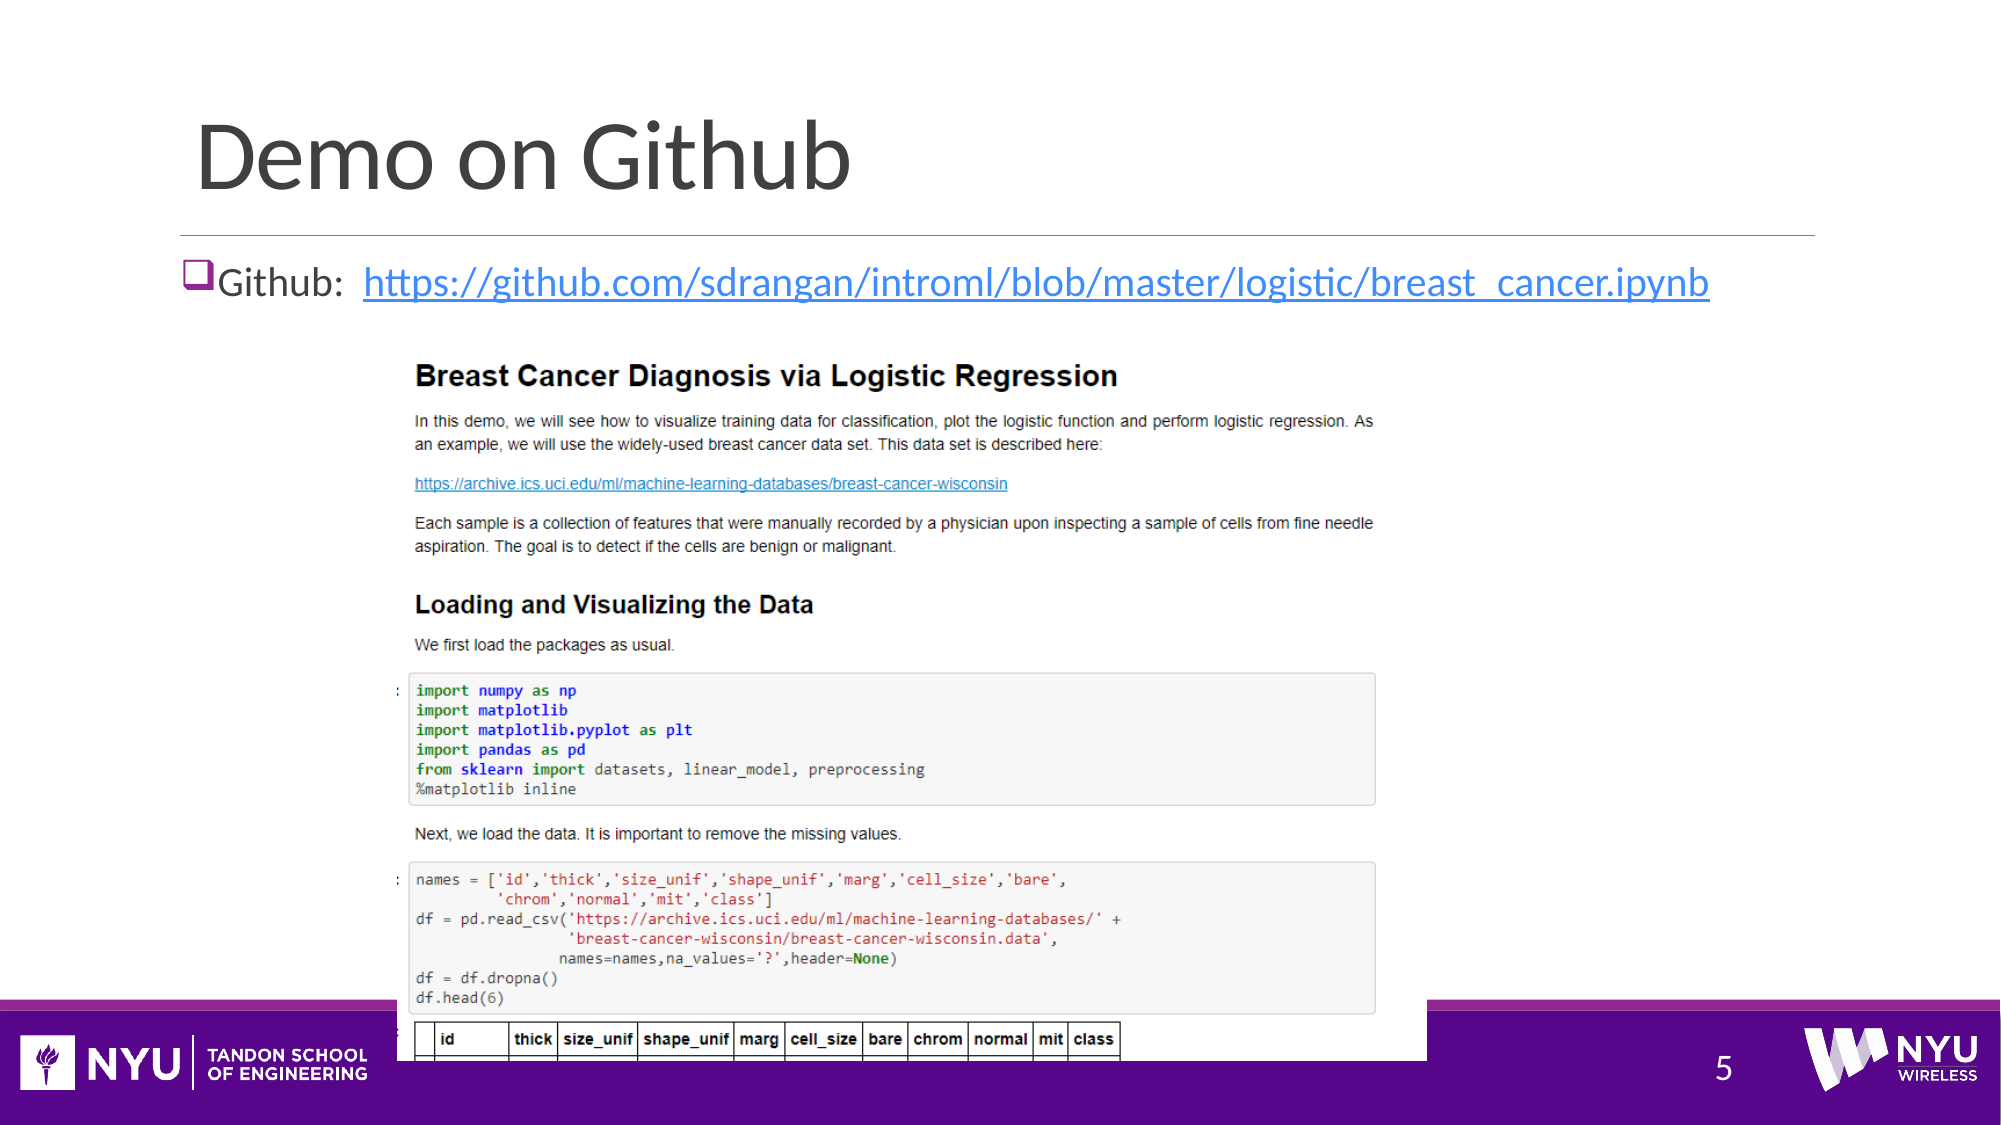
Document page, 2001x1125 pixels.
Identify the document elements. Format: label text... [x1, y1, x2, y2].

list Github: https://github.com/sdrangan/introml/blob/master/logistic/breast_cancer.ipynb [180, 252, 1791, 963]
slide_number 5 [1533, 1035, 1749, 1096]
title Demo on Github [180, 47, 1830, 218]
picture [396, 340, 1427, 1061]
